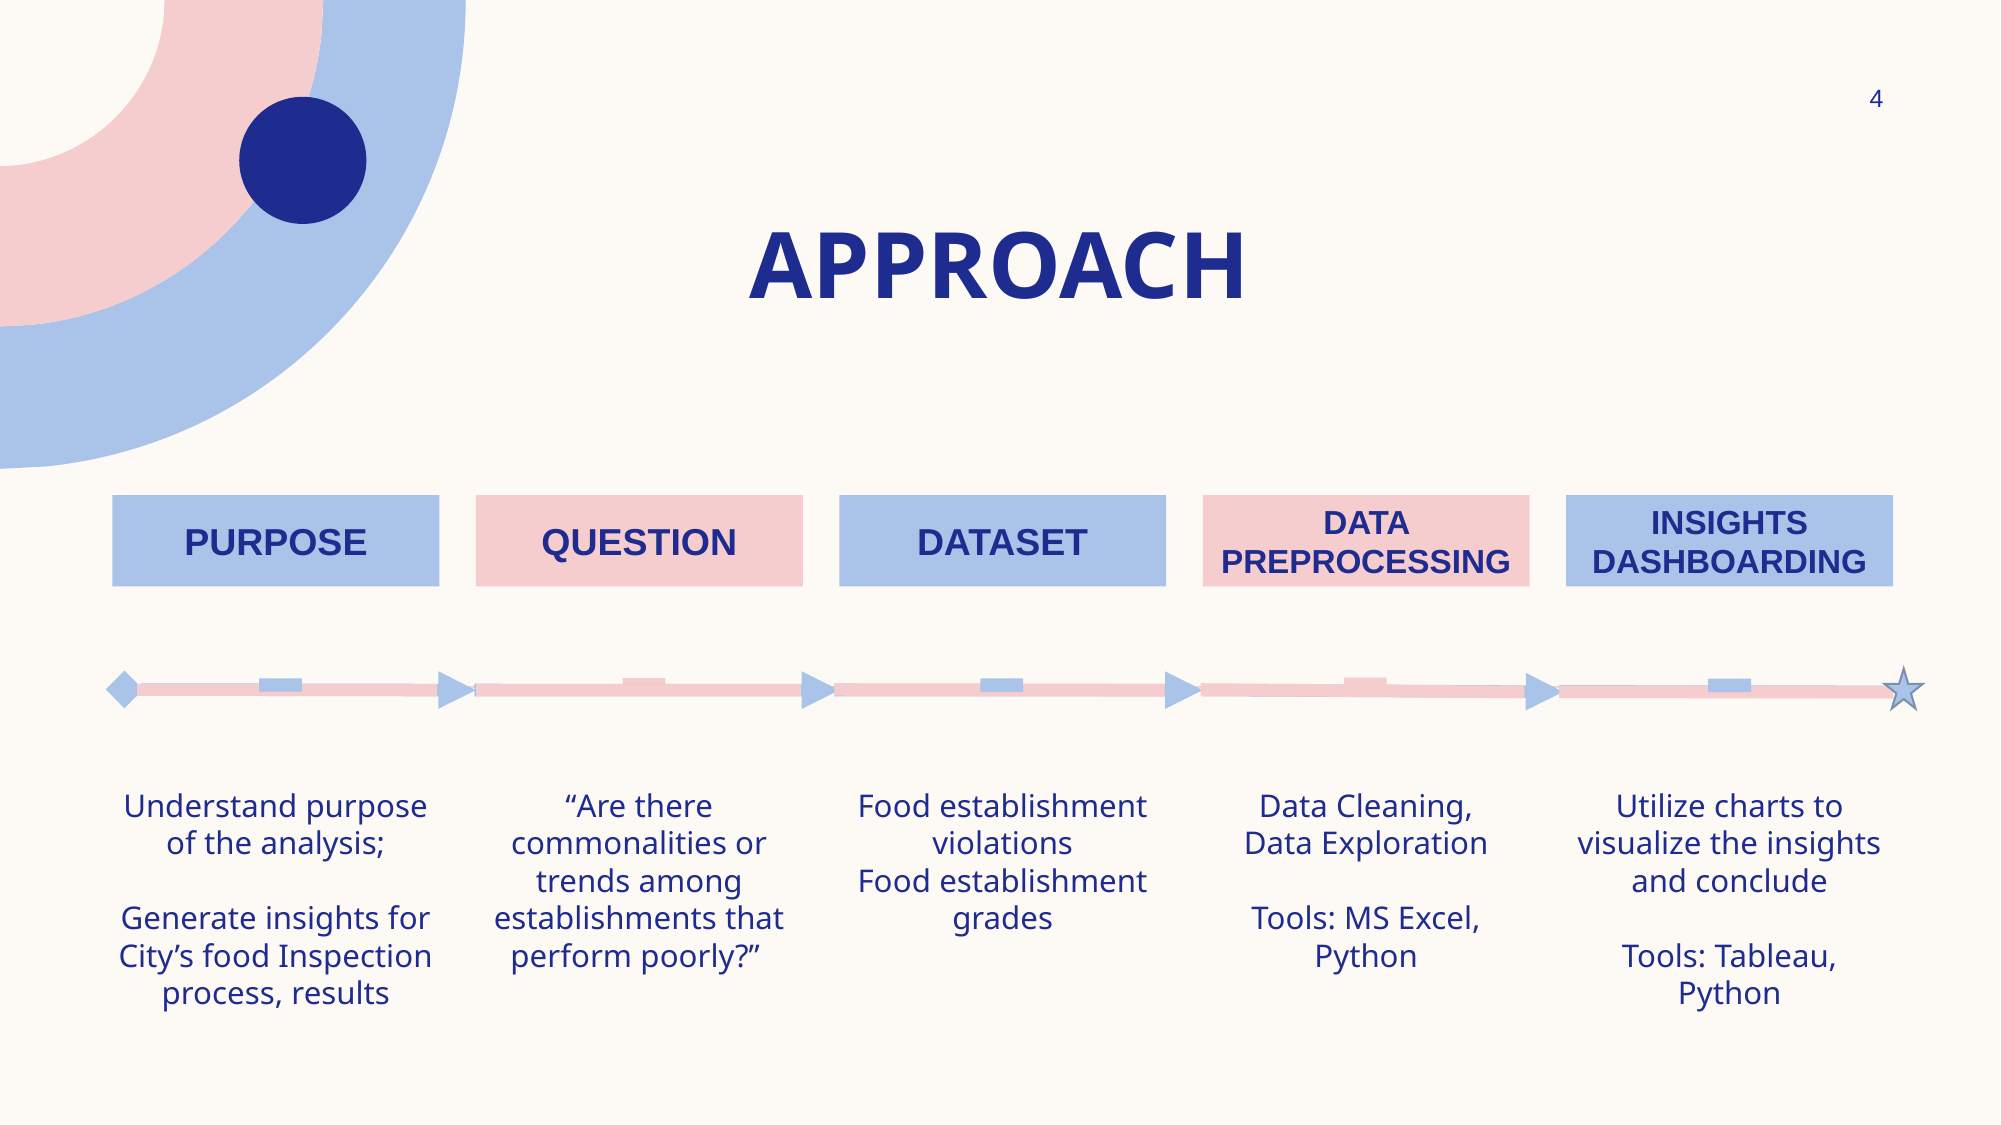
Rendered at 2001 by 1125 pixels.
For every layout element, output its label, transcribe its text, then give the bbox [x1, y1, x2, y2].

text_box [258, 677, 303, 689]
list Food establishment violations Food establishment grades [839, 778, 1167, 909]
text_box [979, 677, 1024, 689]
list Utilize charts to visualize the insights and conclude Tools: Tableau, Python [1566, 778, 1894, 909]
list Data Preprocessing [1202, 495, 1530, 587]
text_box [622, 677, 667, 683]
list Dataset [839, 495, 1167, 587]
title Approach [124, 199, 1875, 326]
list Question [475, 495, 803, 587]
list Purpose [112, 495, 440, 587]
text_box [1200, 689, 1525, 693]
list Insights Dashboarding [1566, 495, 1894, 587]
list Understand purpose of the analysis; Generate insights for City’s food Inspection process, results [112, 778, 440, 909]
list Data Cleaning, Data Exploration Tools: MS Excel, Python [1202, 778, 1530, 909]
text_box [1881, 665, 1926, 712]
list “Are there commonalities or trends among establishments that perform poorly?” [475, 778, 803, 909]
text_box [1707, 678, 1752, 691]
slide_number 4 [1795, 75, 1958, 120]
text_box [1343, 677, 1388, 689]
